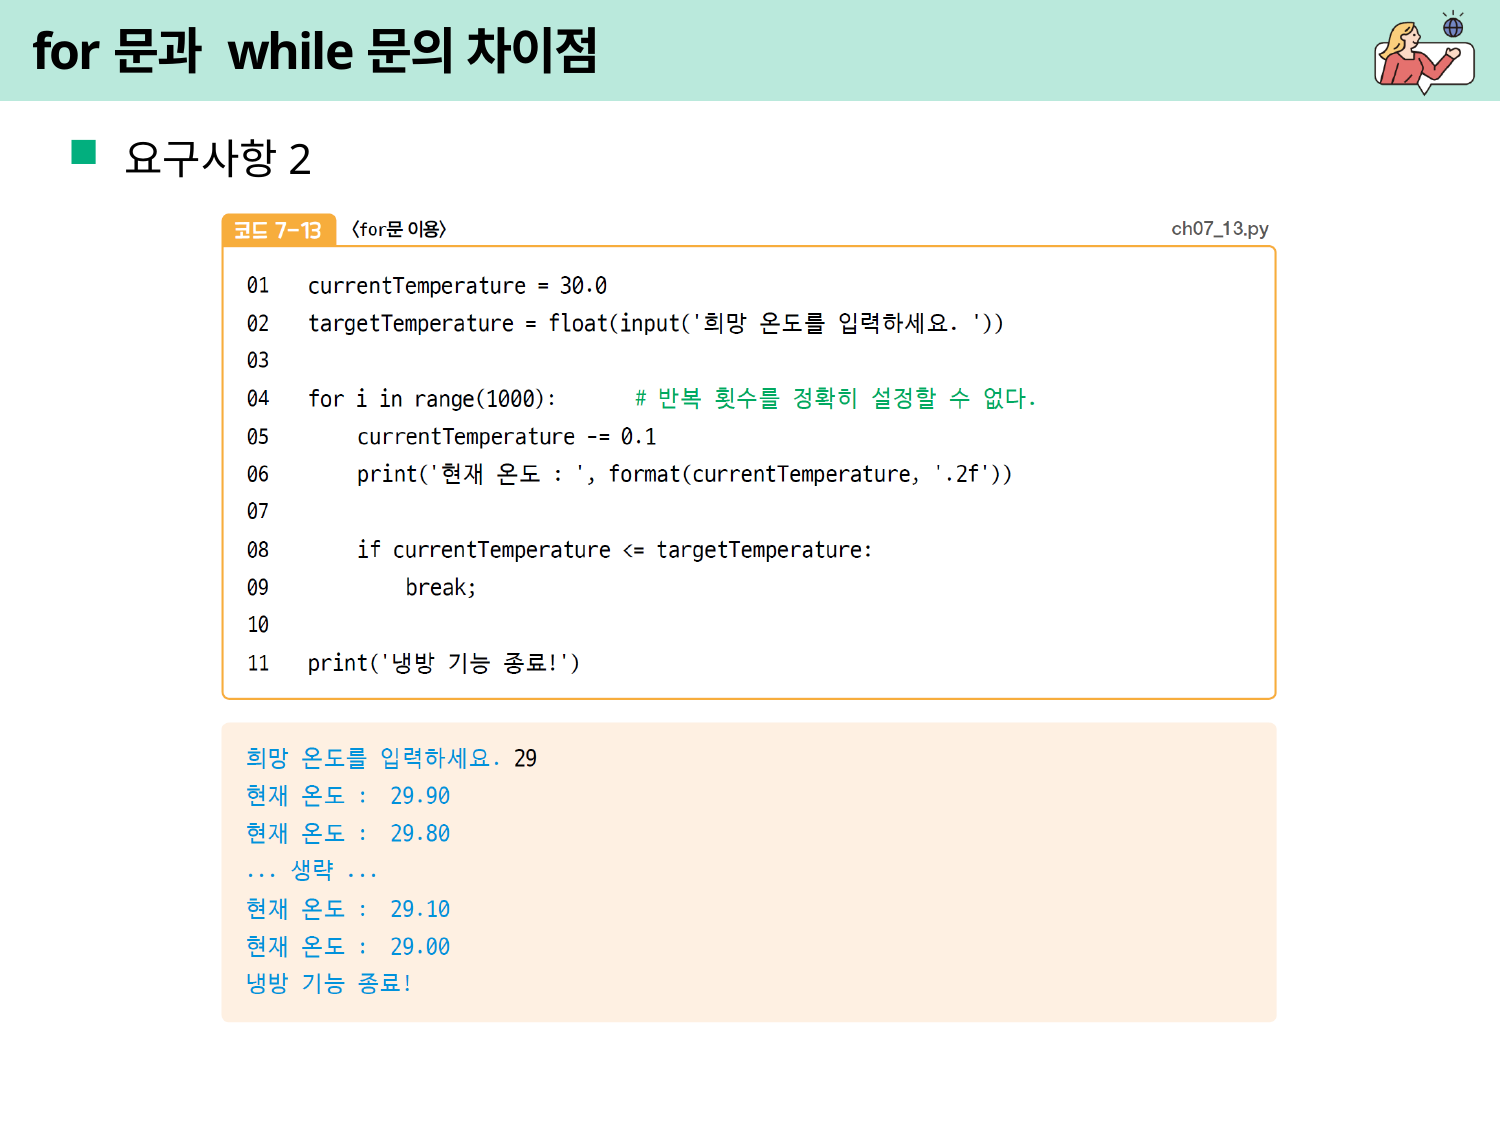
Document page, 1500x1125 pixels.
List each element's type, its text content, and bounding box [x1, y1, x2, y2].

picture [1359, 0, 1500, 97]
picture [219, 207, 1280, 1027]
title for문과 while문의 차이점 [17, 10, 1295, 89]
list 요구사항2 [53, 125, 1425, 1005]
